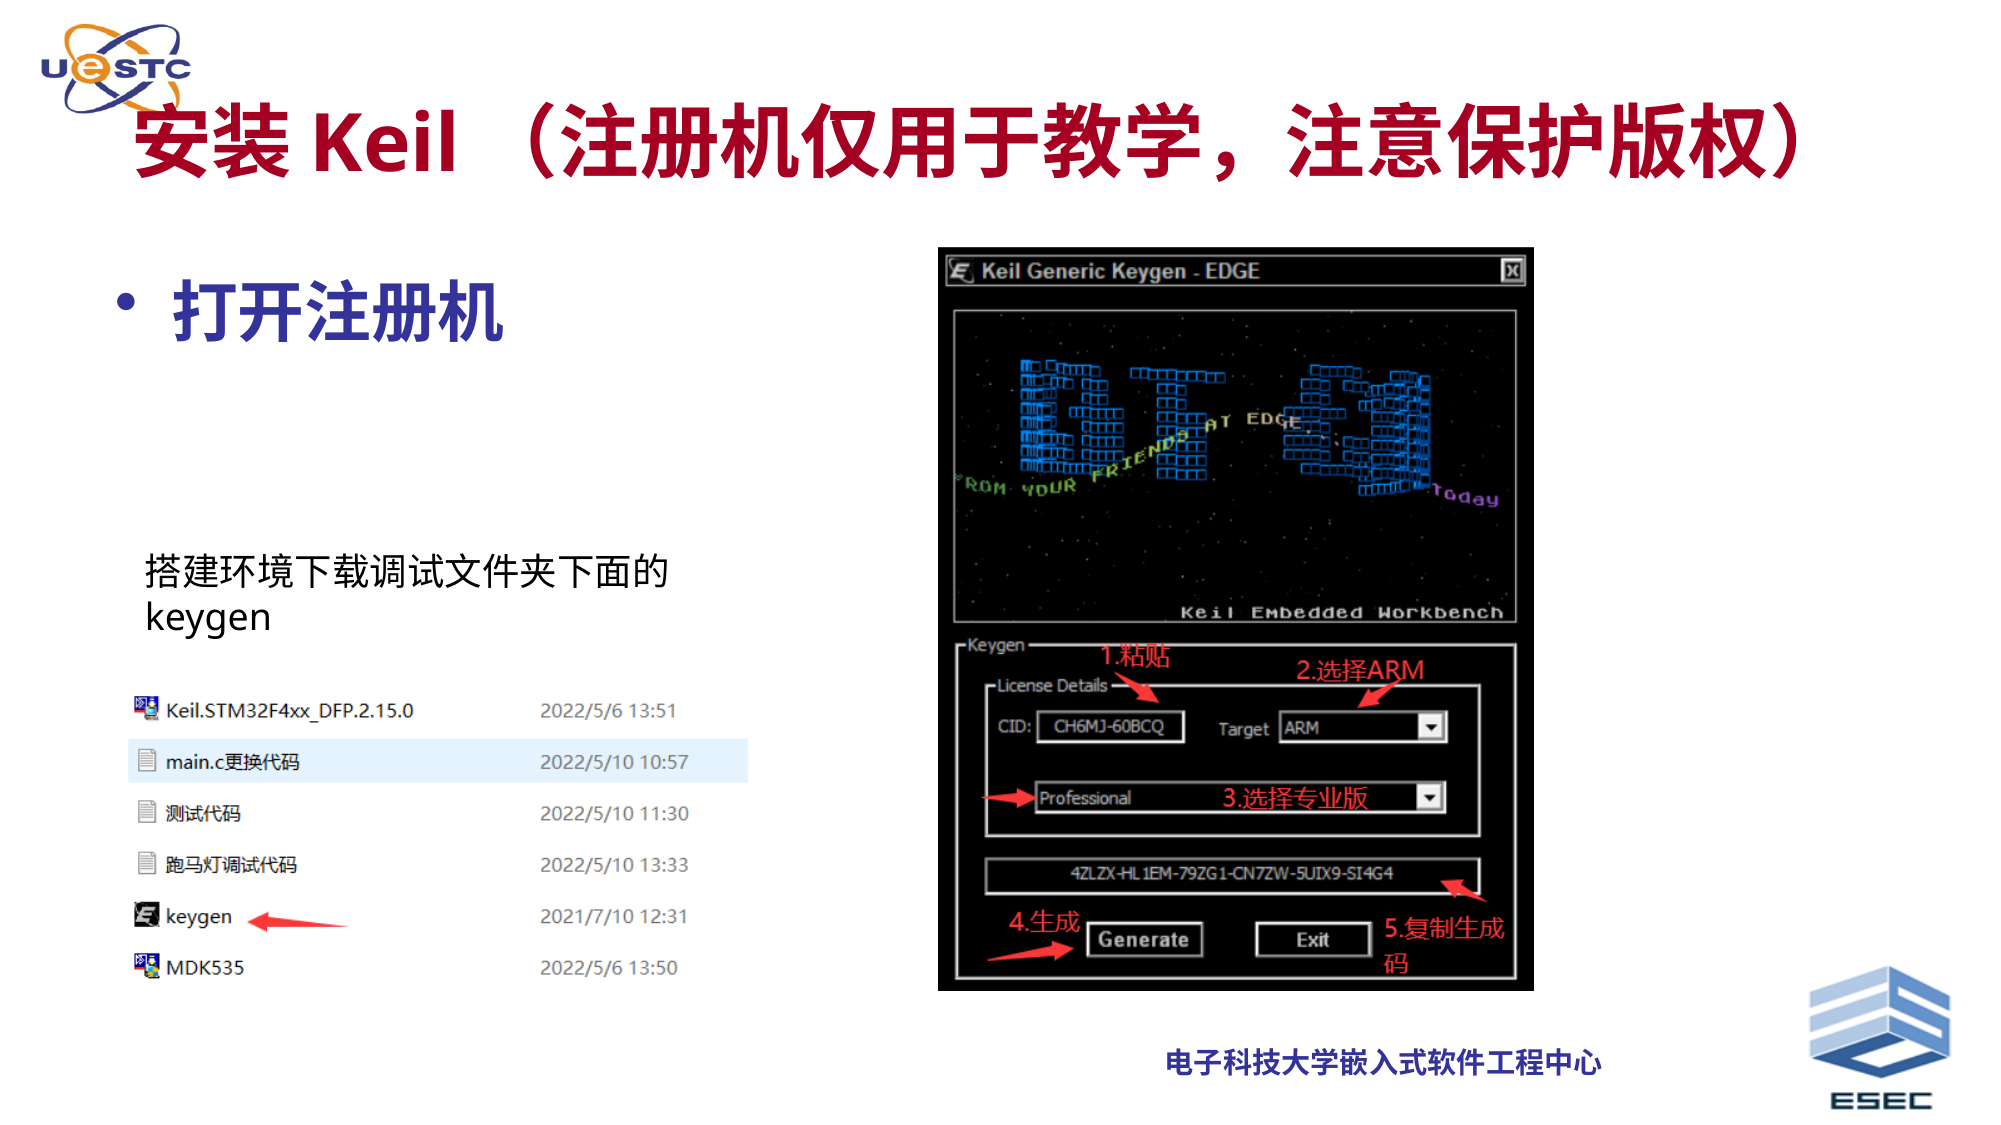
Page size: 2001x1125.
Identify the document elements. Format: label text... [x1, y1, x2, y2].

picture [1766, 949, 2000, 1125]
picture [111, 690, 748, 991]
title 安装Keil（注册机仅用于教学，注意保护版权） [99, 44, 1901, 233]
picture [33, 24, 200, 116]
list 打开注册机 [99, 262, 1901, 1006]
picture [937, 246, 1534, 991]
text_box 搭建环境下载调试文件夹下面的keygen [130, 540, 730, 646]
